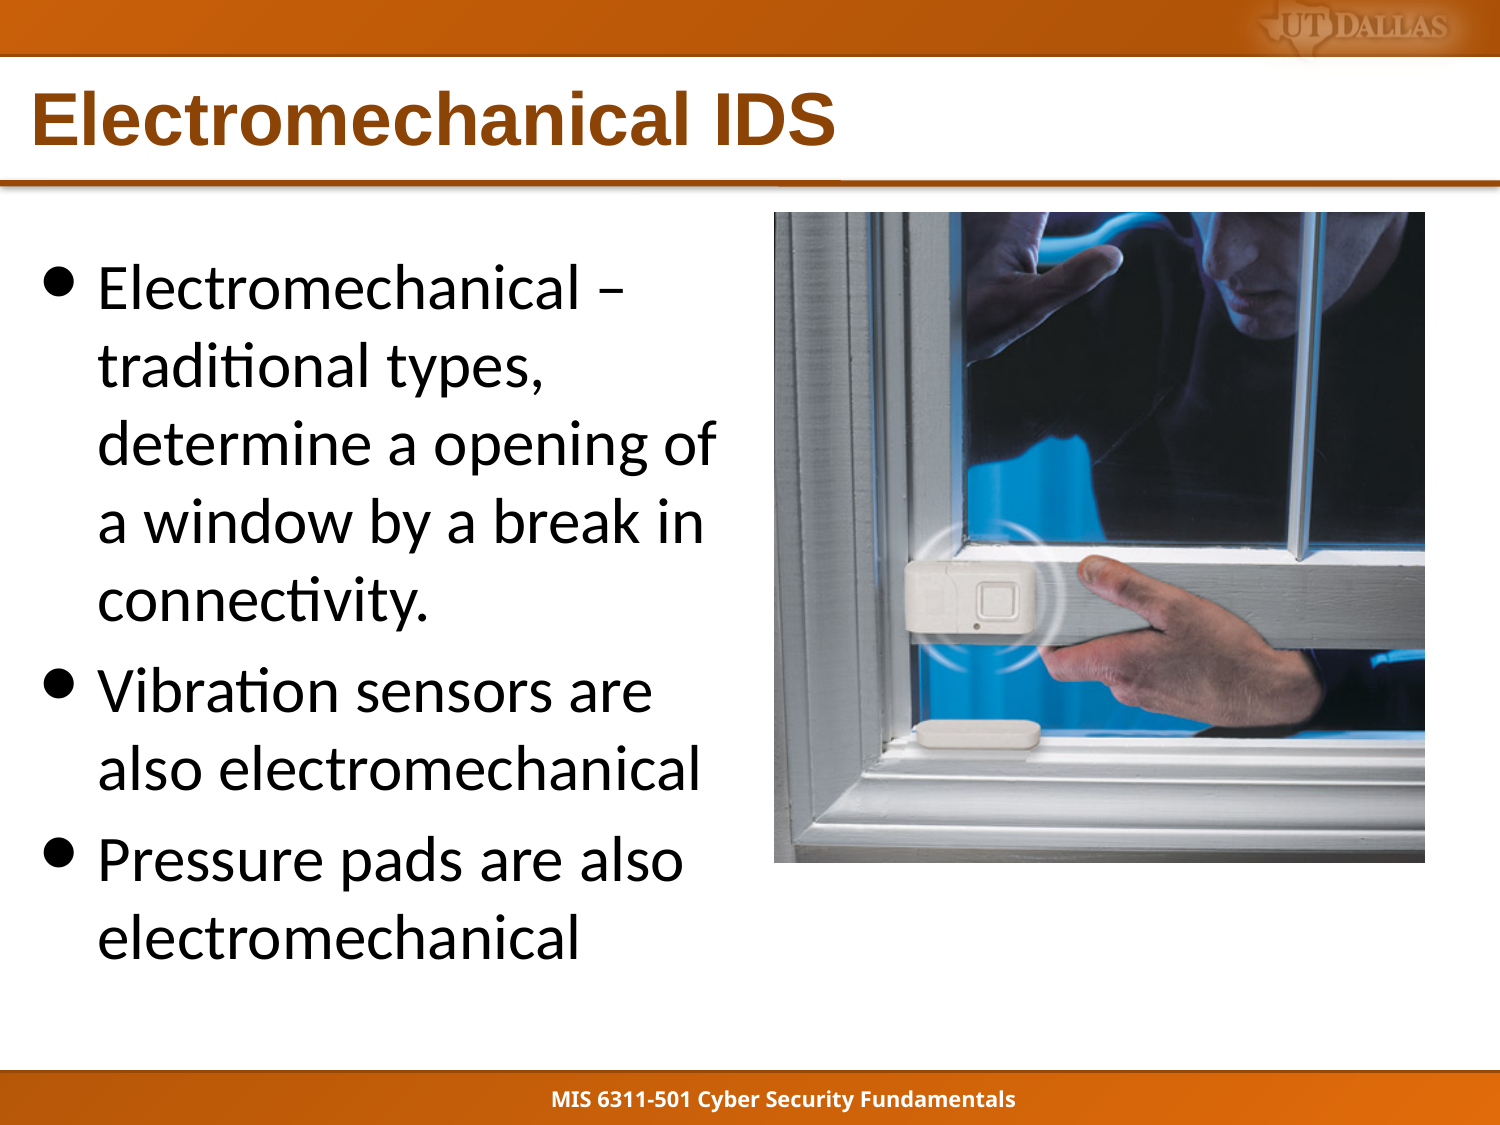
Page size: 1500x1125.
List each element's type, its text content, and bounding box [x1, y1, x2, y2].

picture [1218, 0, 1500, 64]
title Electromechanical IDS [0, 64, 1500, 178]
list Electromechanical – traditional types, determine a opening of a window by a break in connectivity. Vibration sensors are also electromechanical Pressure pads are also electromechanical [24, 237, 751, 997]
picture [774, 212, 1426, 863]
